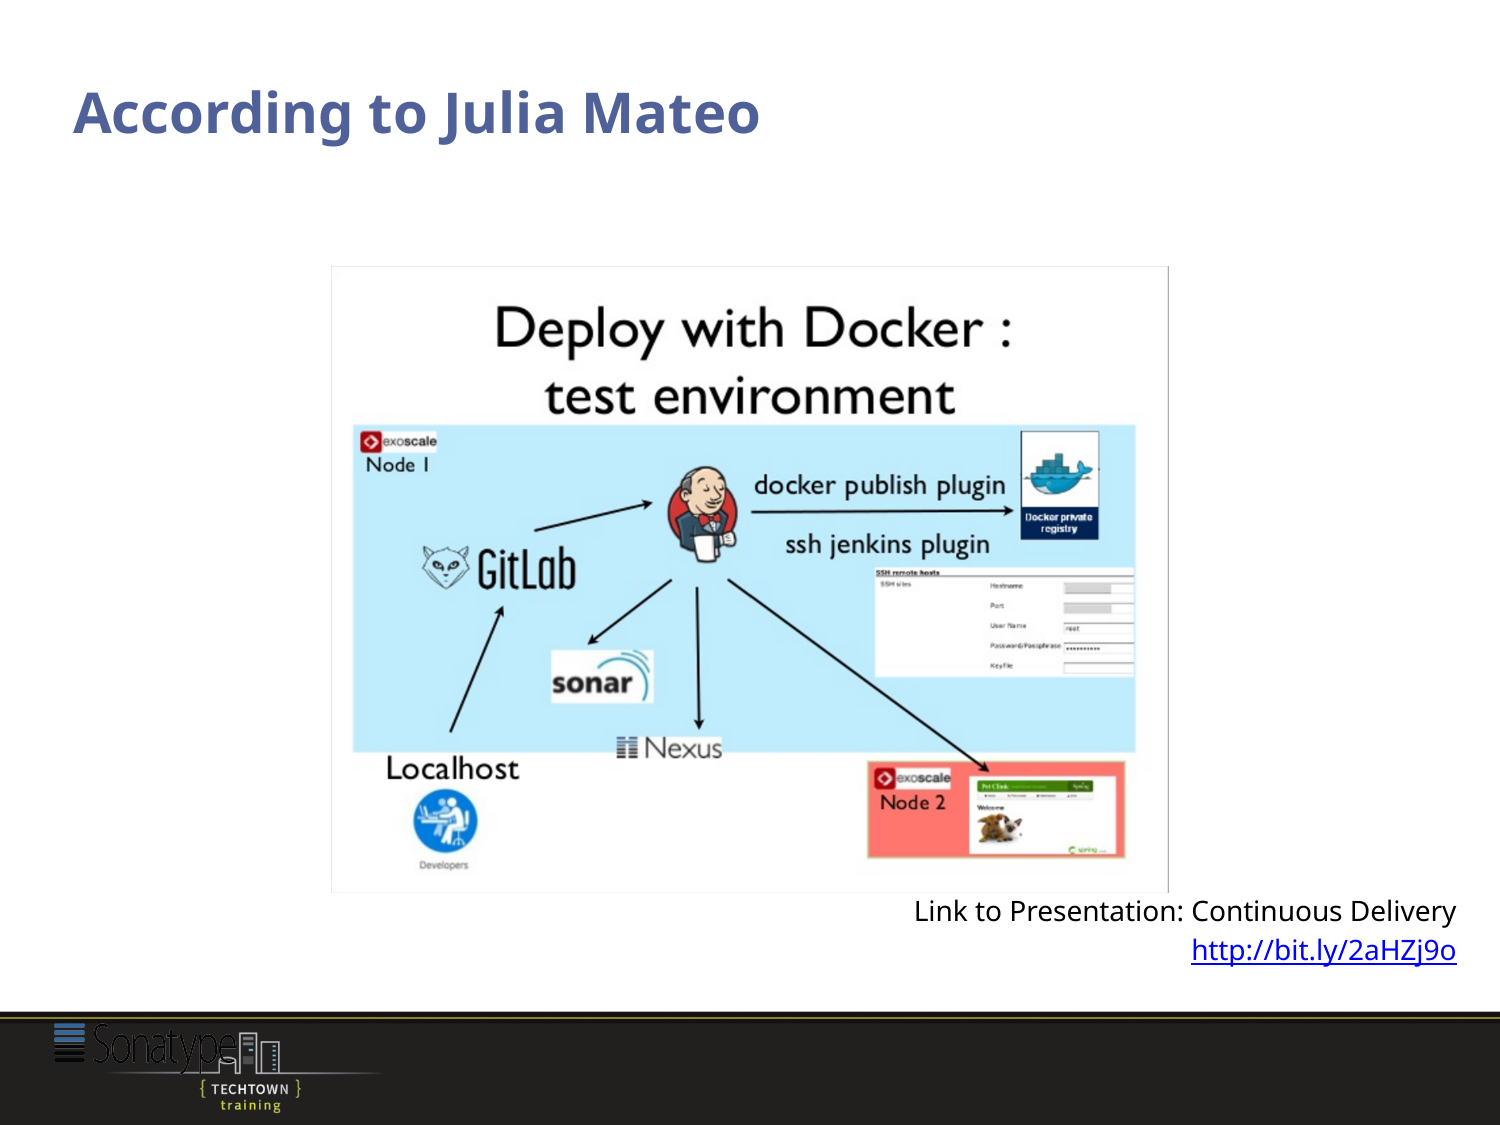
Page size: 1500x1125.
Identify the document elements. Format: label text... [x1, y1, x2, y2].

text_box Link to Presentation: Continuous Delivery http://bit.ly/2aHZj9o [462, 887, 1458, 985]
title According to Julia Mateo [58, 69, 1341, 138]
picture [0, 0, 1500, 1125]
